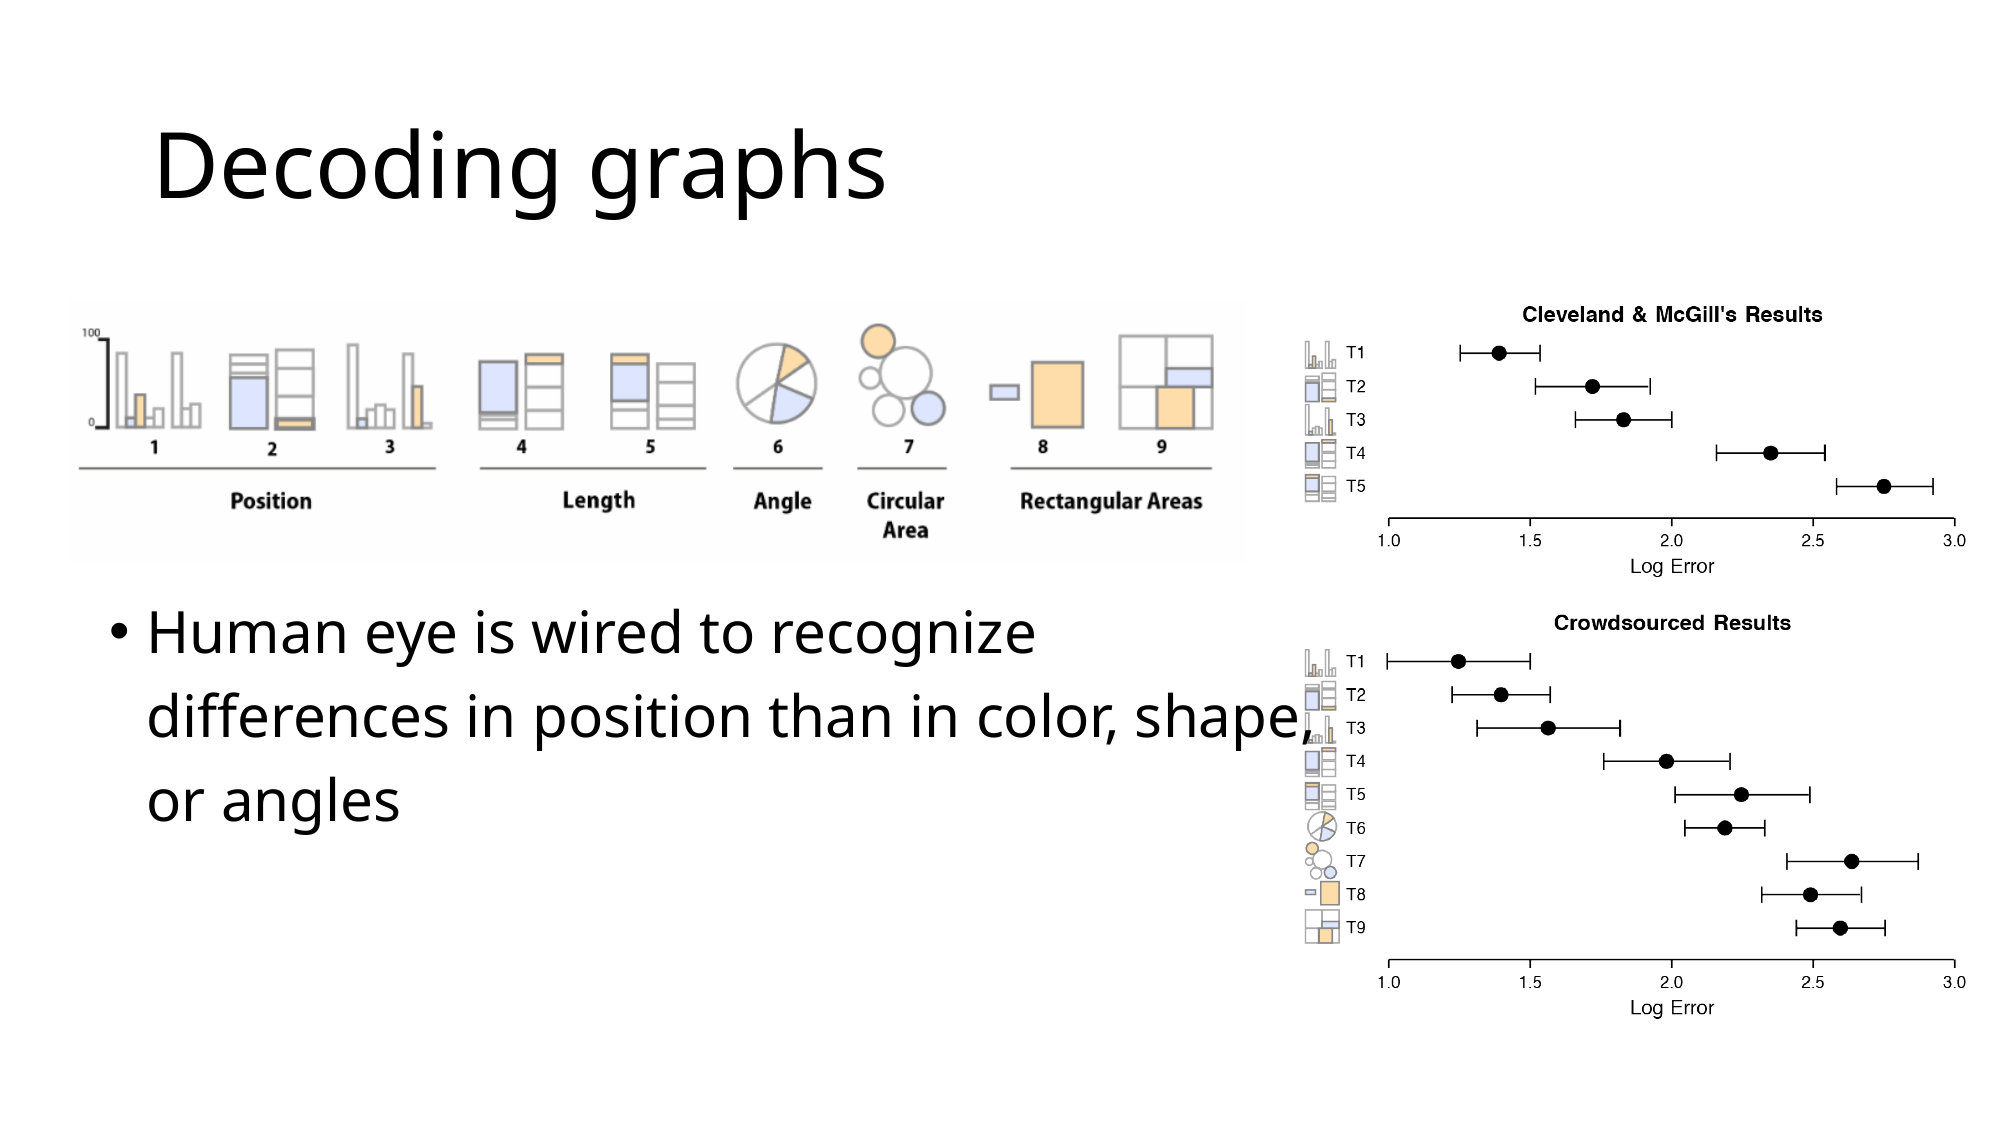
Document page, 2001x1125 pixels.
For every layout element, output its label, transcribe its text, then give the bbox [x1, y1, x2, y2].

picture [69, 300, 1246, 563]
list Human eye is wired to recognize differences in position than in color, shape, or angles [94, 573, 1260, 1015]
picture [1260, 265, 2000, 1066]
title Decoding graphs [137, 59, 1863, 278]
